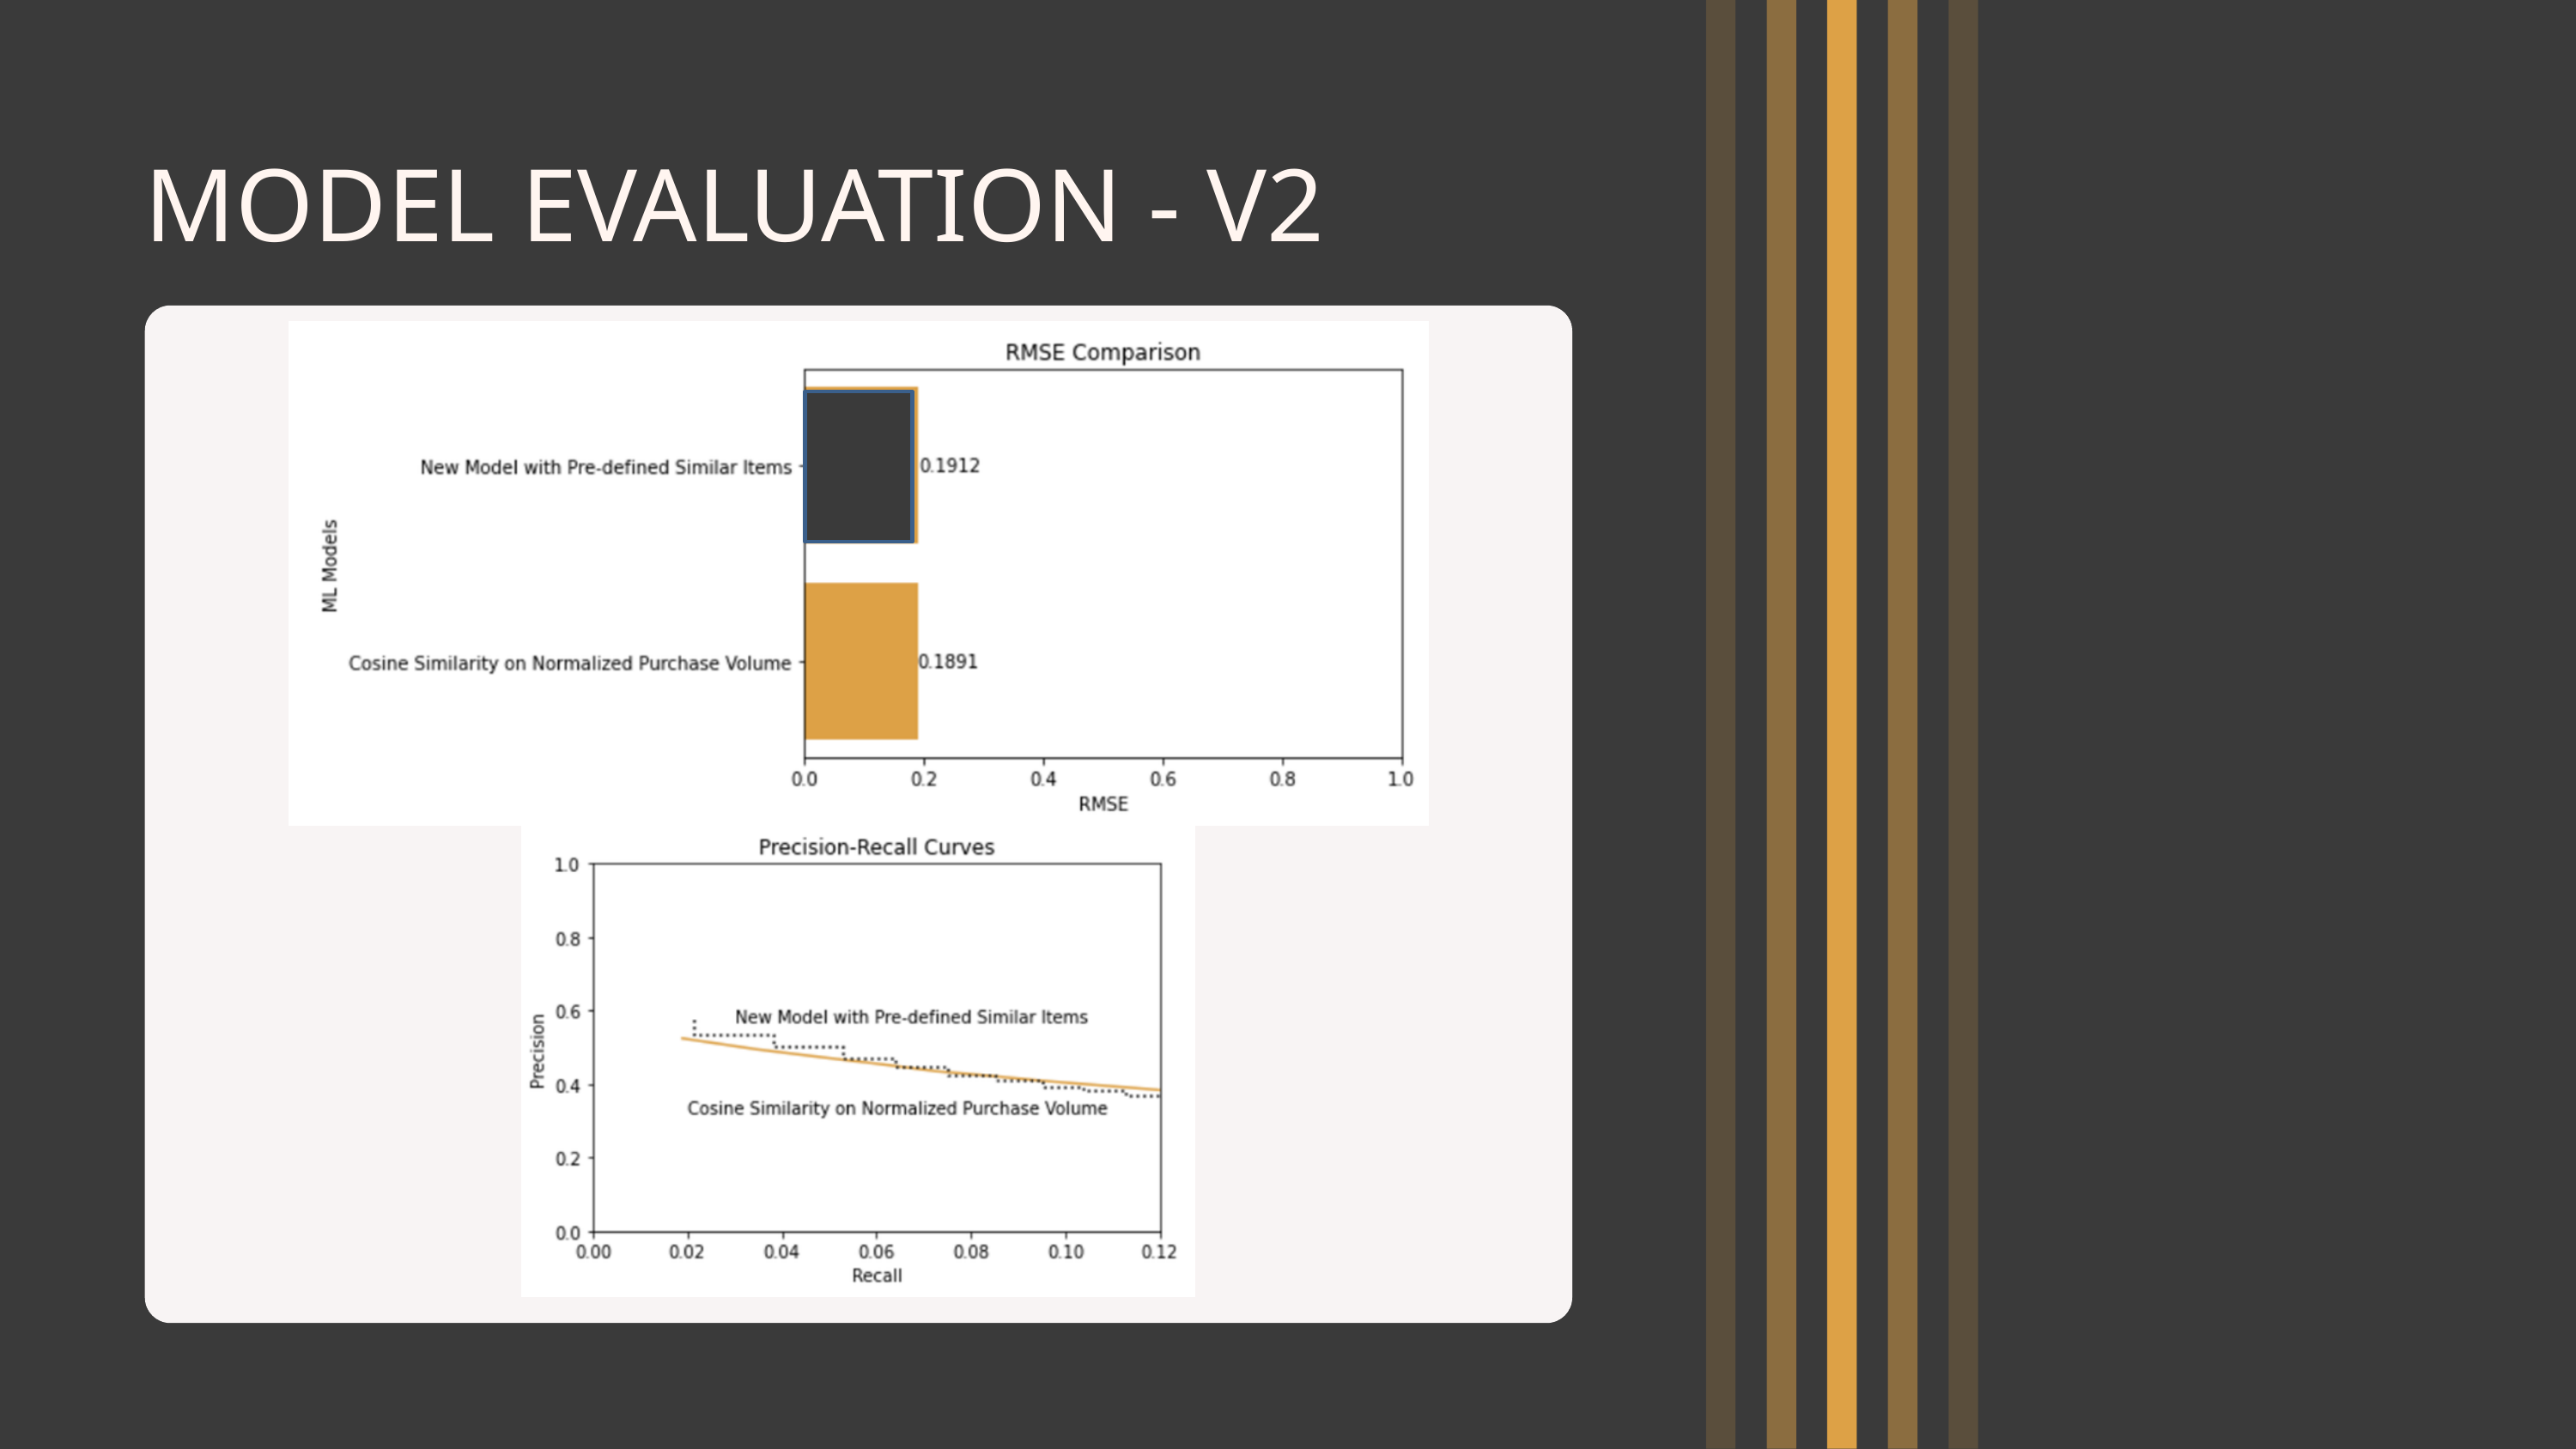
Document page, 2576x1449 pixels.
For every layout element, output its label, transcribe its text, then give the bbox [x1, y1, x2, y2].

picture [289, 320, 1429, 1298]
text_box MODEL EVALUATION - V2 [144, 151, 1640, 262]
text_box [144, 305, 1573, 1324]
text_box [1705, 0, 1978, 1449]
